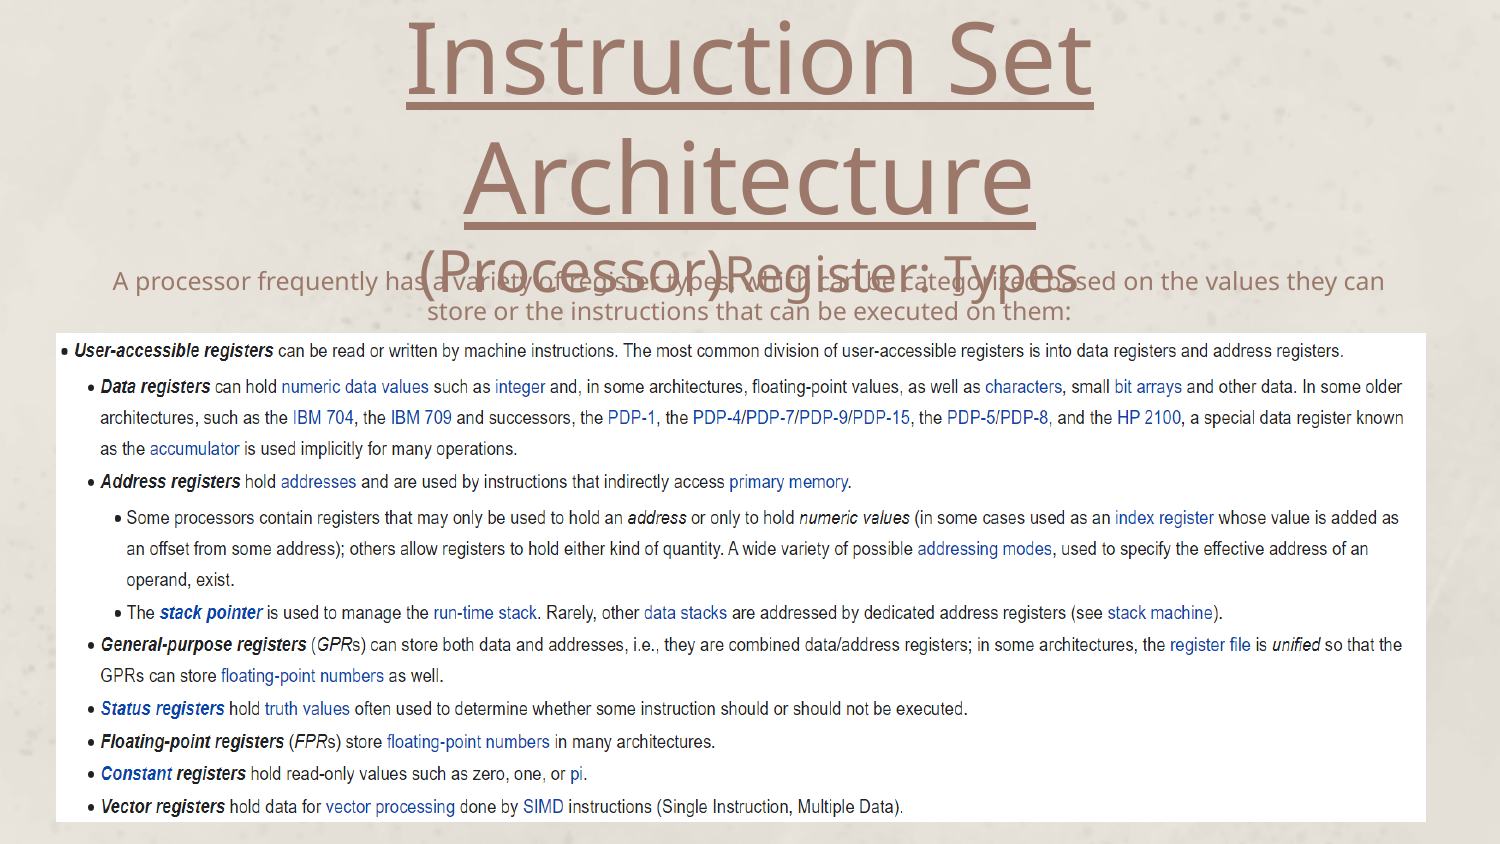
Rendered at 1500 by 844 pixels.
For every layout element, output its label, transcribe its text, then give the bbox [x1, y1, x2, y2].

picture [0, 0, 1500, 844]
text_box A processor frequently has a variety of register types, which can be categorized based on the values they can store or the instructions that can be executed on them: [74, 257, 1426, 333]
title Instruction Set Architecture (Processor)Register: Types [117, 129, 1383, 240]
